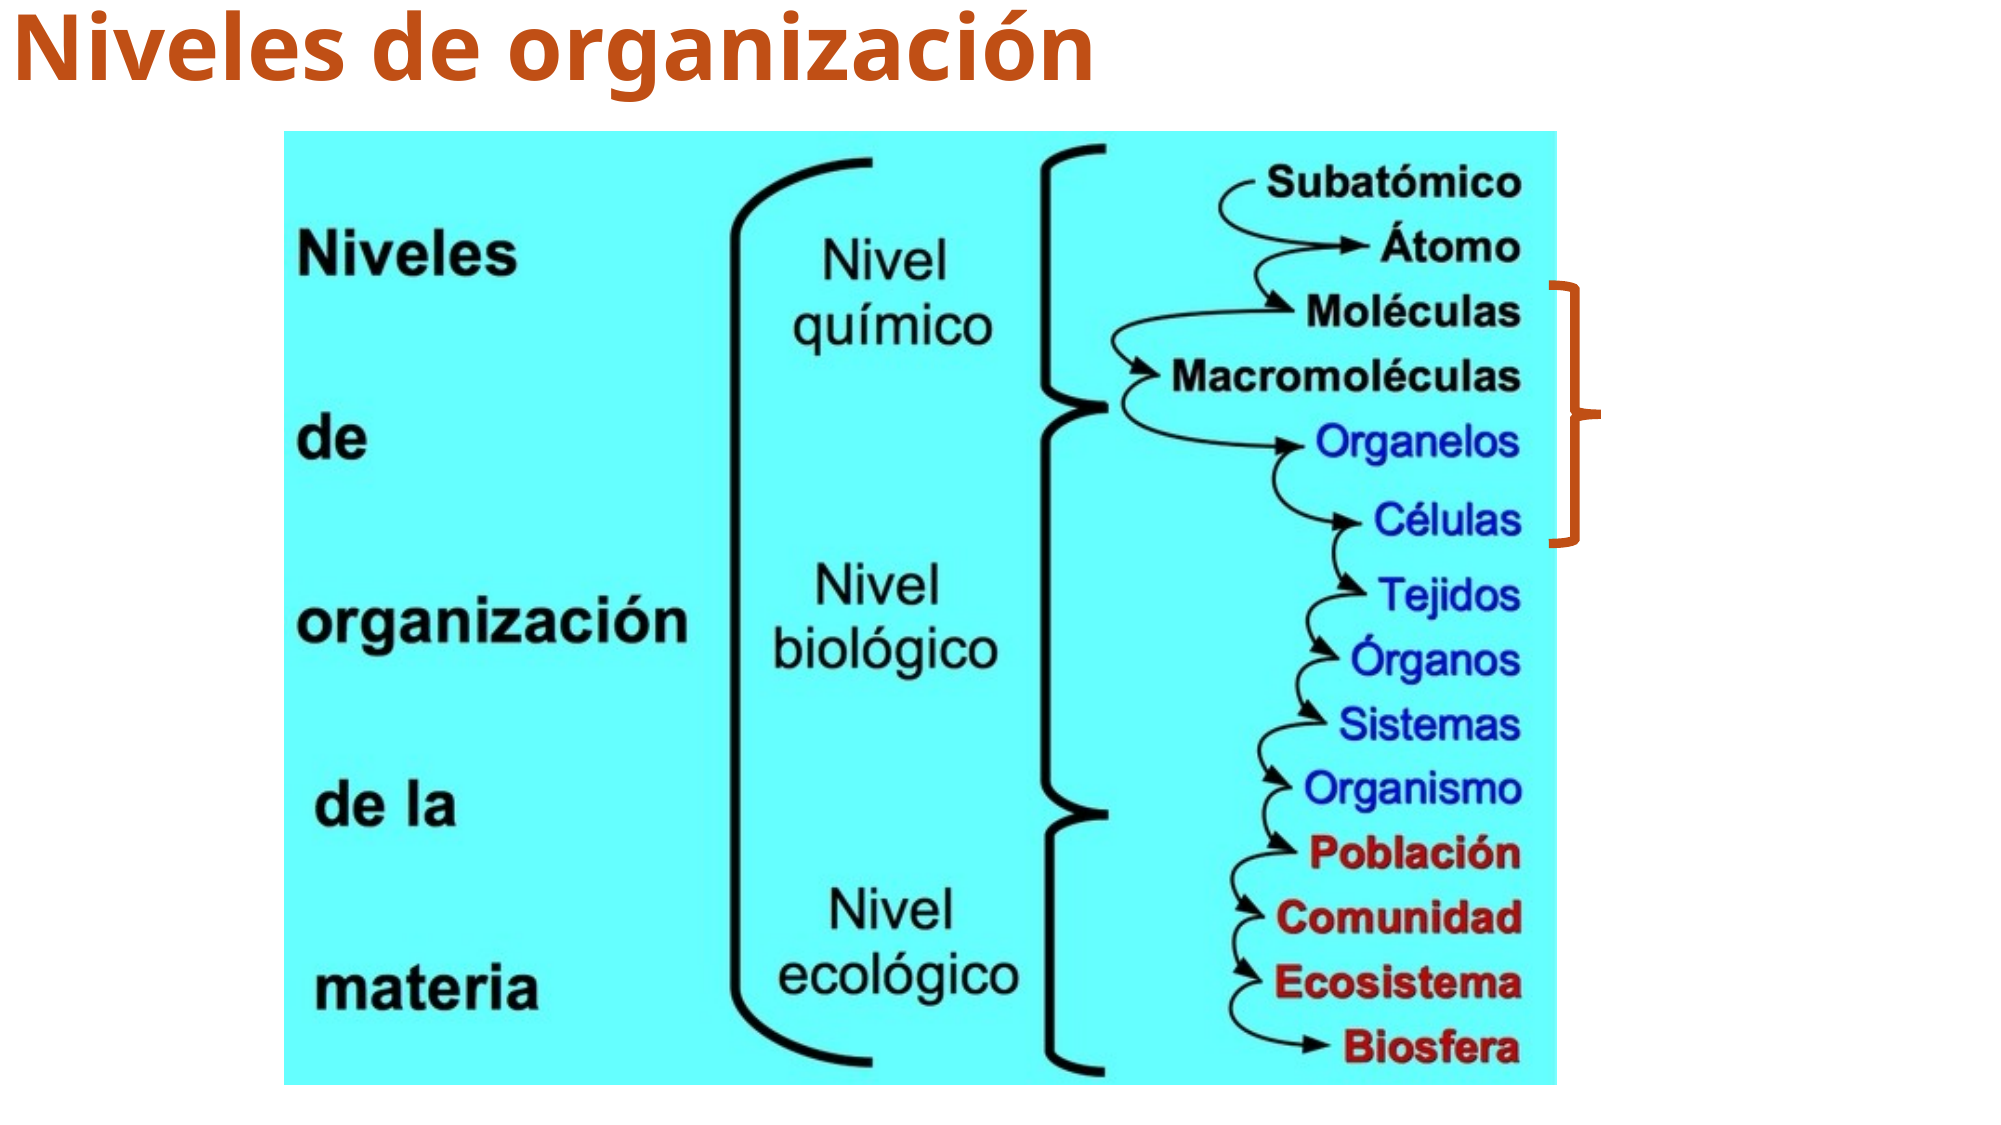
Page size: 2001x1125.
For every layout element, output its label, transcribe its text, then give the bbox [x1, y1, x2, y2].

picture [283, 131, 1558, 1085]
title Niveles de organización [0, 0, 1721, 160]
text_box [1558, 284, 1601, 545]
